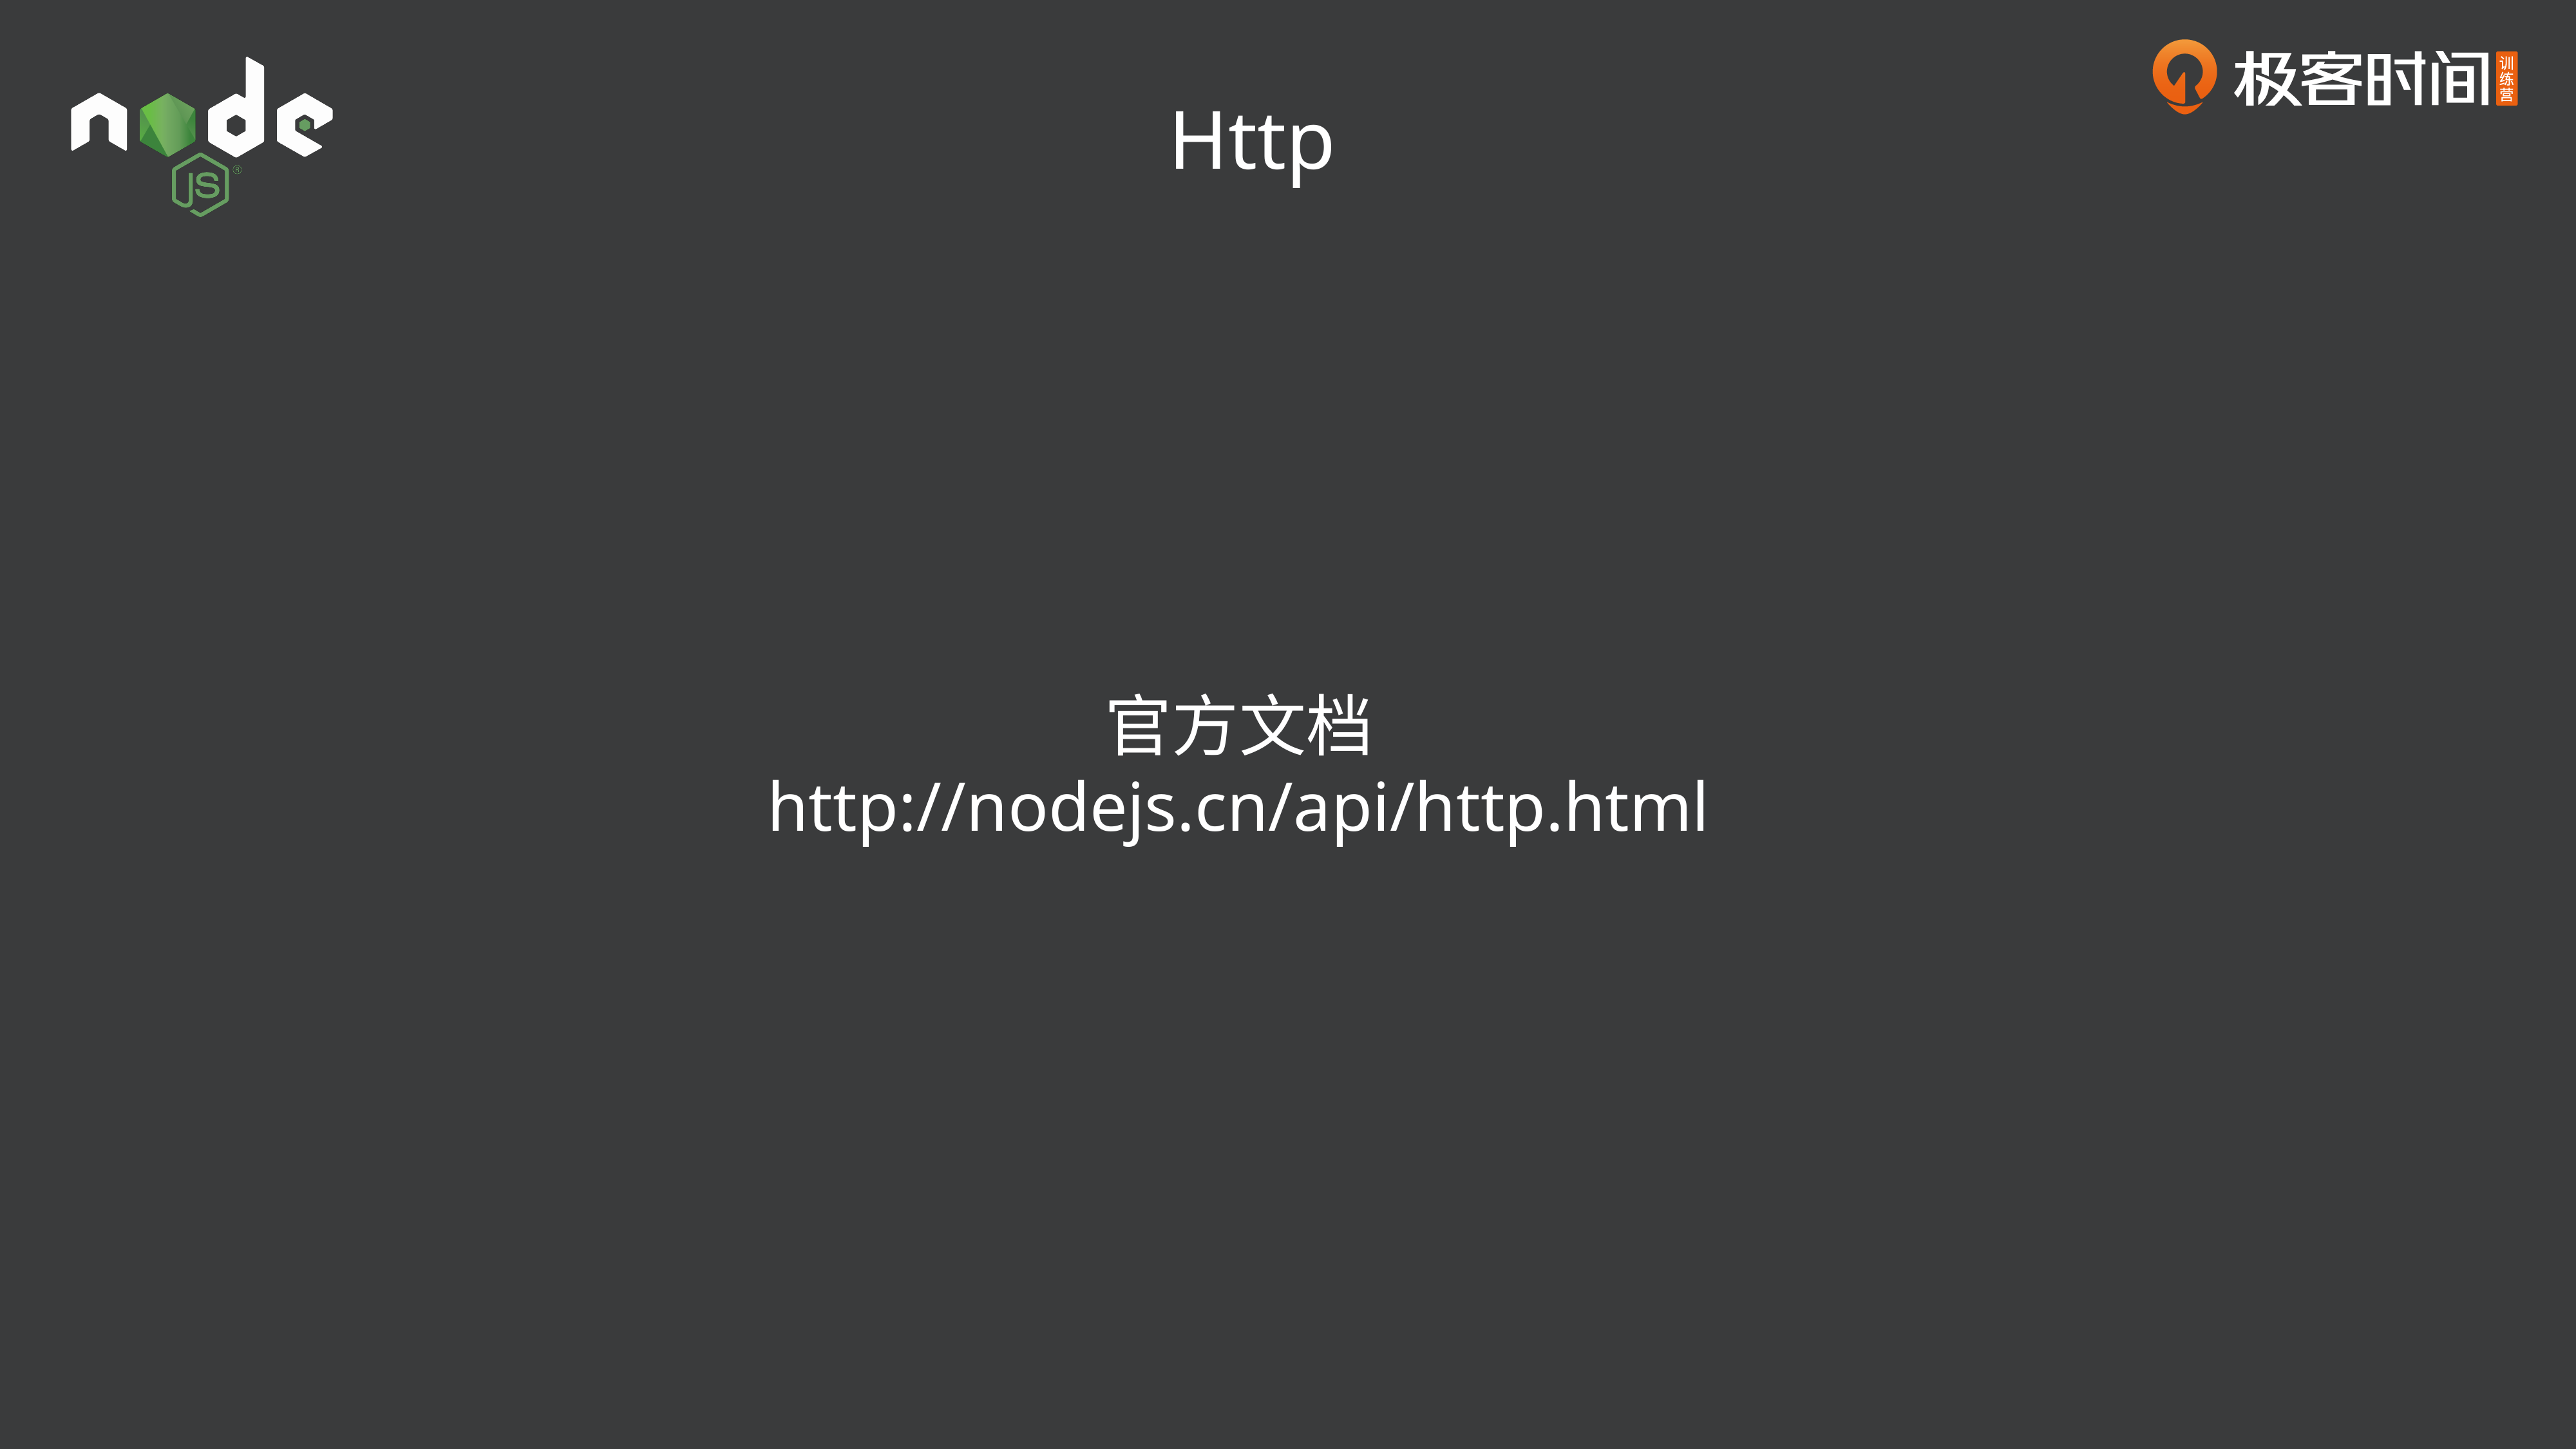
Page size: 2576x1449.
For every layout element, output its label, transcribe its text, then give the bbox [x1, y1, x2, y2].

picture [71, 57, 333, 218]
text_box 官方文档 http://nodejs.cn/api/http.html [757, 679, 1721, 849]
picture [2102, 10, 2576, 147]
text_box Http [780, 88, 1725, 185]
